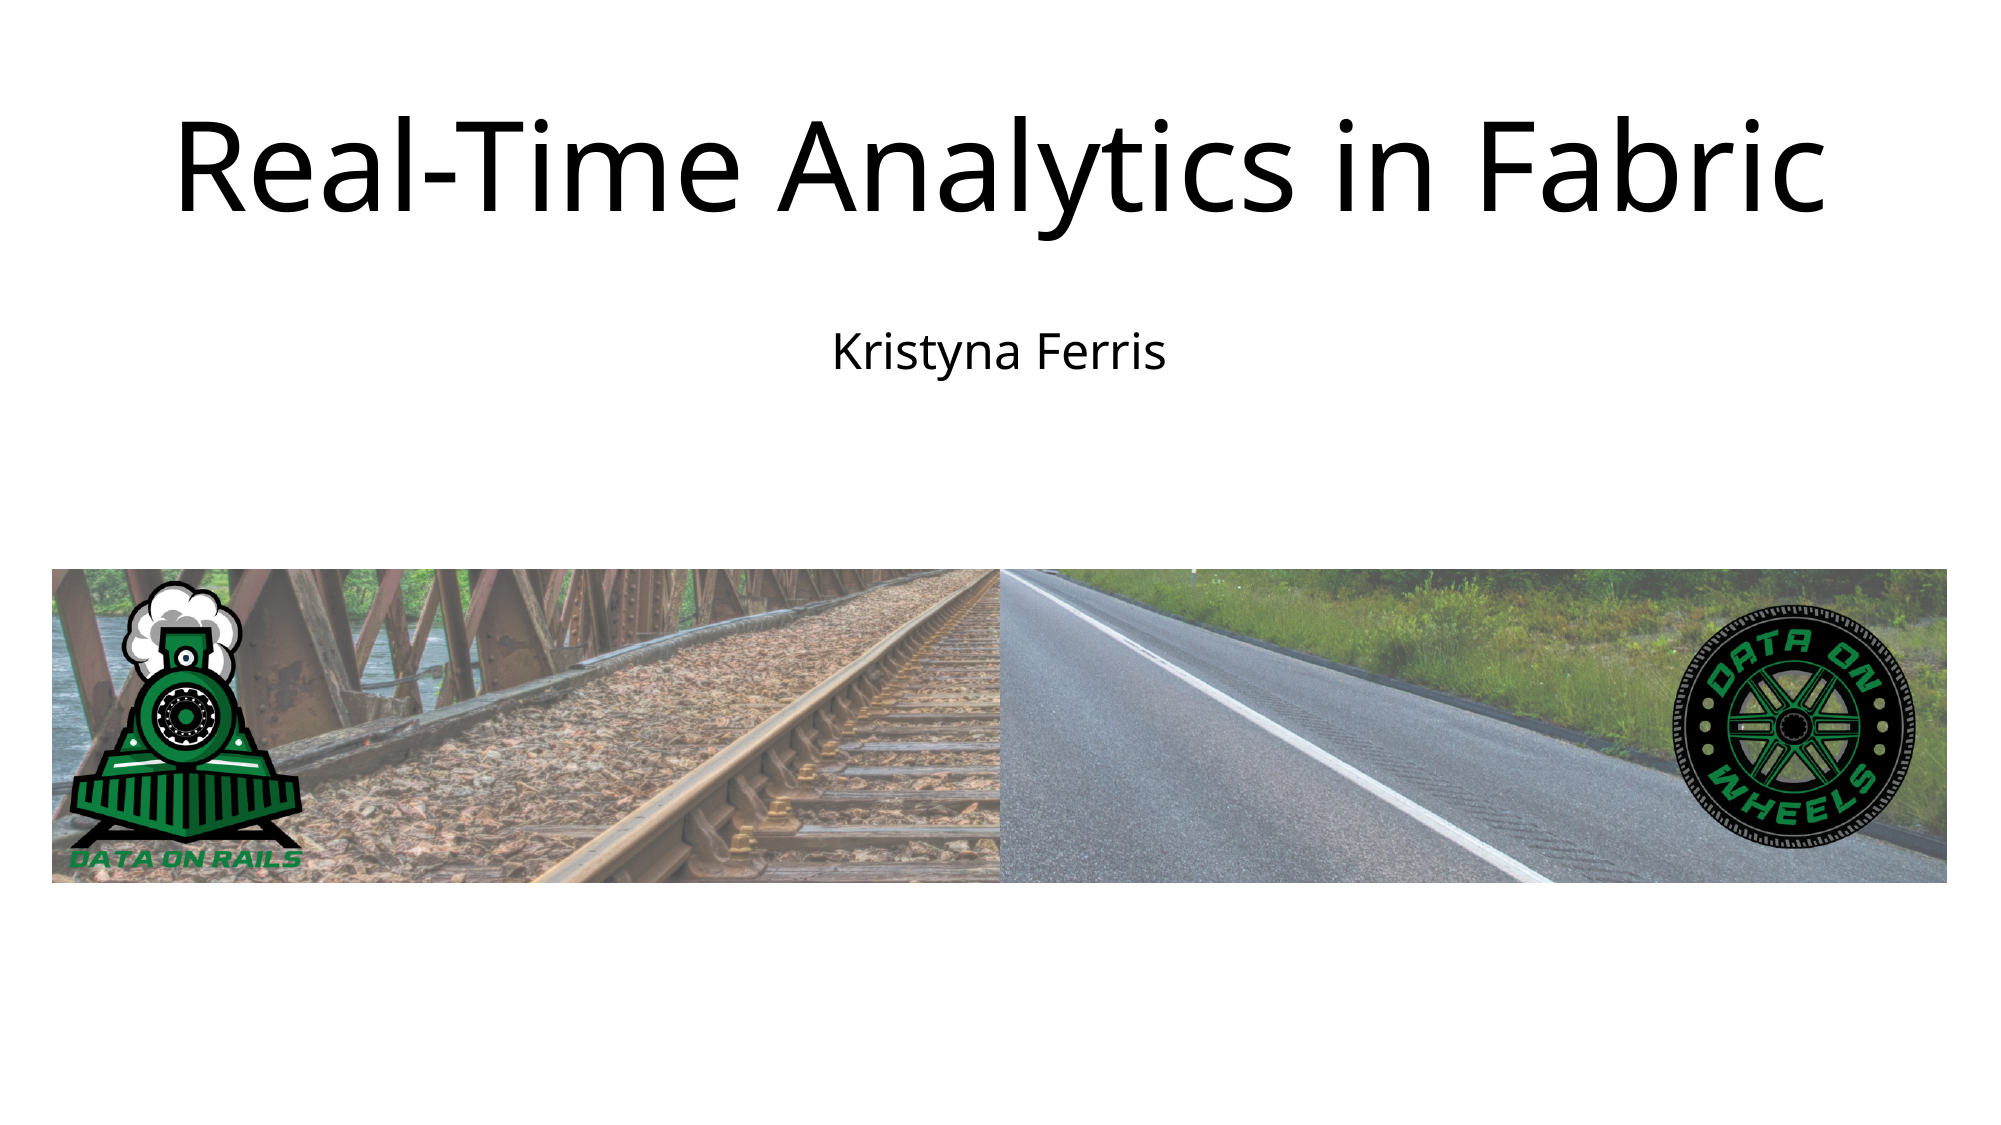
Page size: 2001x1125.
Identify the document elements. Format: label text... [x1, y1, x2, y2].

subtitle Kristyna Ferris [104, 296, 1895, 410]
picture [52, 569, 1947, 883]
title Real-Time Analytics in Fabric [104, 68, 1895, 274]
